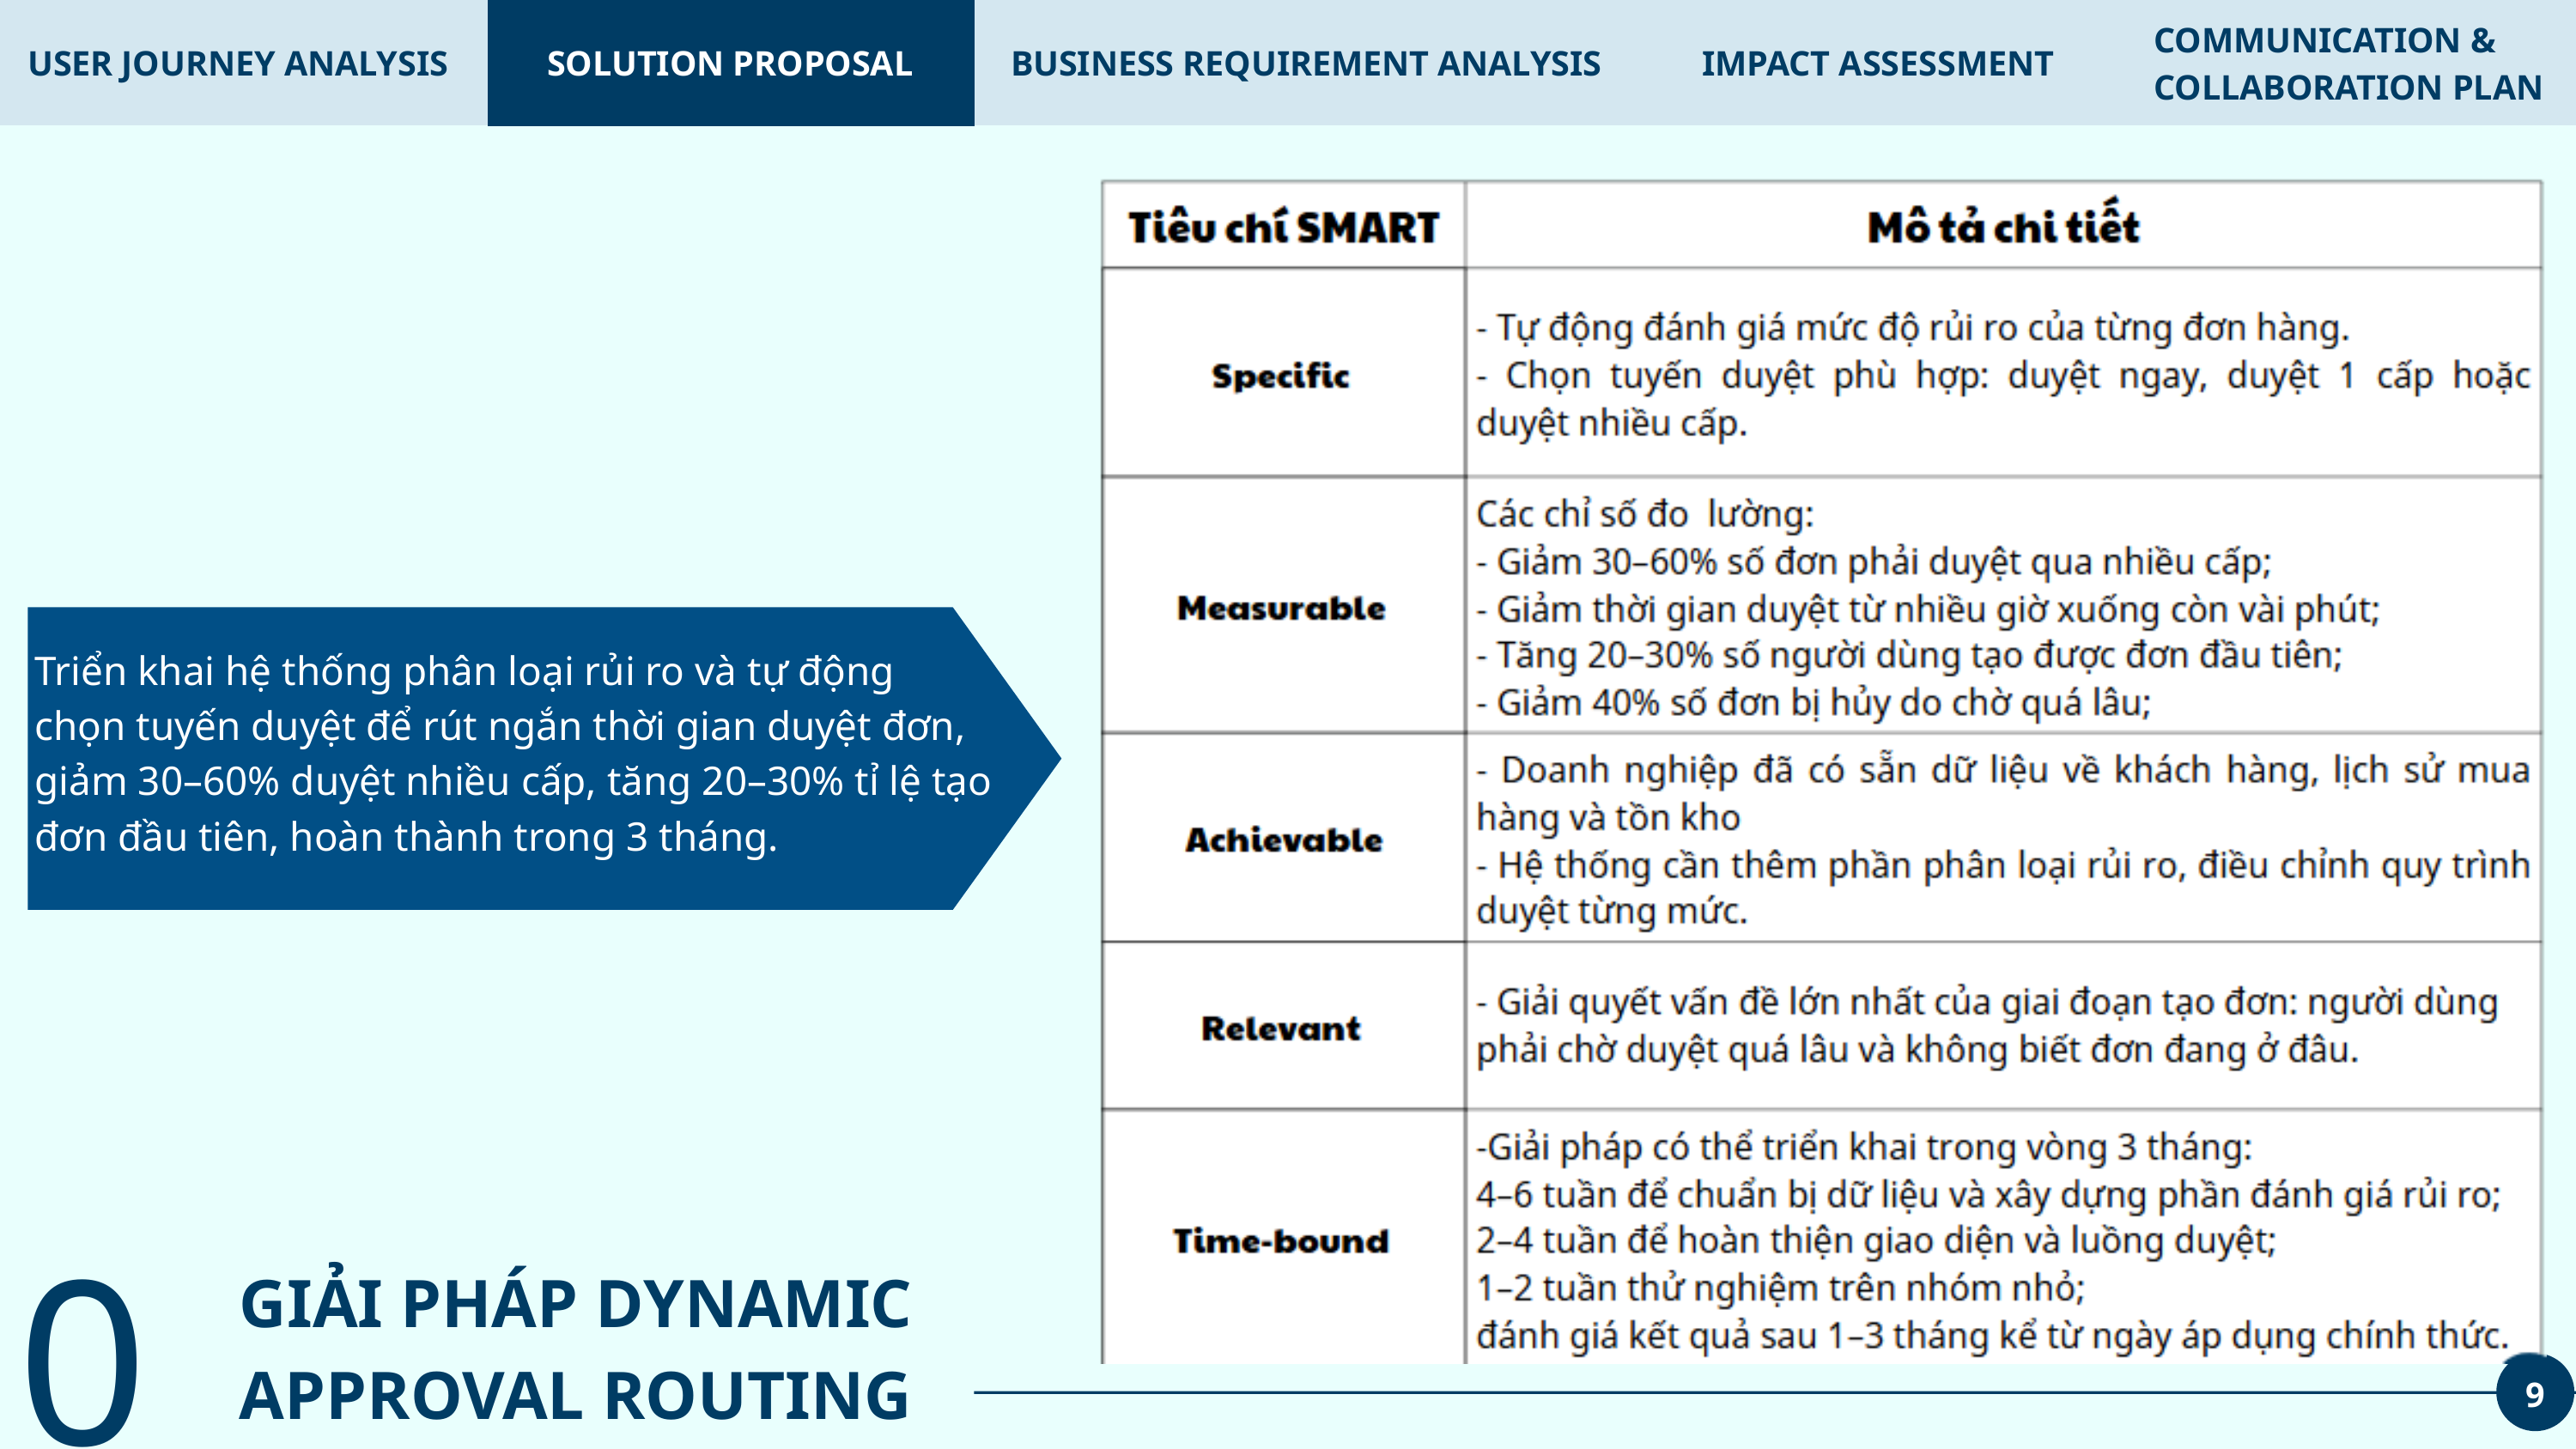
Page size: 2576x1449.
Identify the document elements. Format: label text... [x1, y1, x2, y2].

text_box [975, 0, 2576, 126]
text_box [2495, 1353, 2575, 1432]
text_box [487, 0, 975, 126]
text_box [0, 0, 485, 126]
text_box GIẢI PHÁP DYNAMIC APPROVAL ROUTING [240, 1248, 975, 1433]
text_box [27, 607, 1062, 911]
text_box 02 [17, 1171, 240, 1449]
picture [1097, 171, 2547, 1365]
